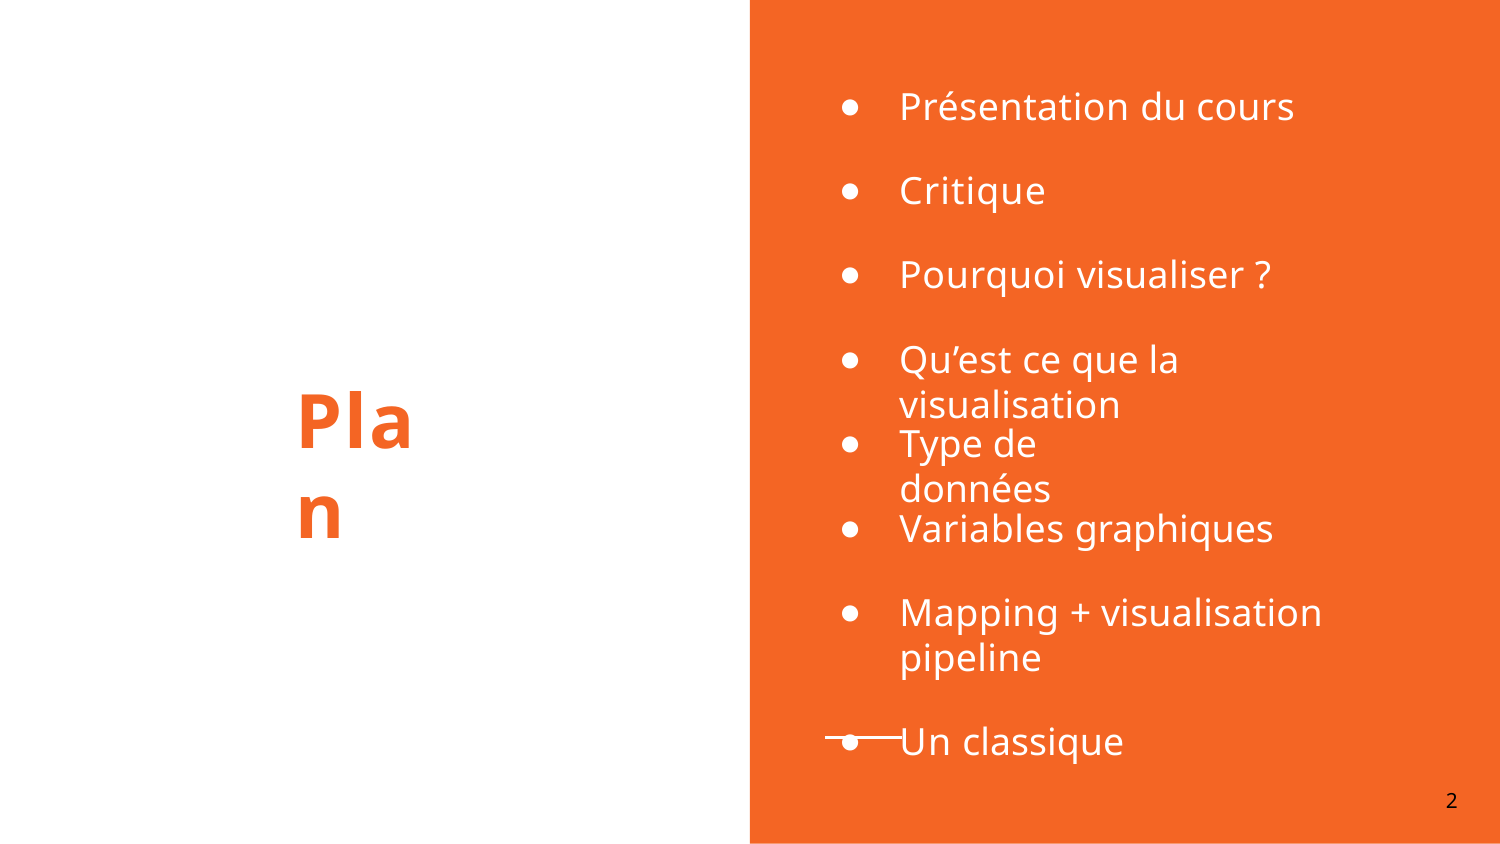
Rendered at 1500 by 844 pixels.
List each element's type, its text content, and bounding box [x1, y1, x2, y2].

text_box Type de données [837, 418, 1178, 502]
text_box Présentation du cours Critique Pourquoi visualiser ? Qu’est ce que la visualisation [837, 80, 1371, 426]
text_box Plan [293, 371, 457, 554]
text_box Variables graphiques Mapping + visualisation pipeline Un classique [837, 502, 1425, 764]
slide_number 2 [1439, 786, 1479, 844]
